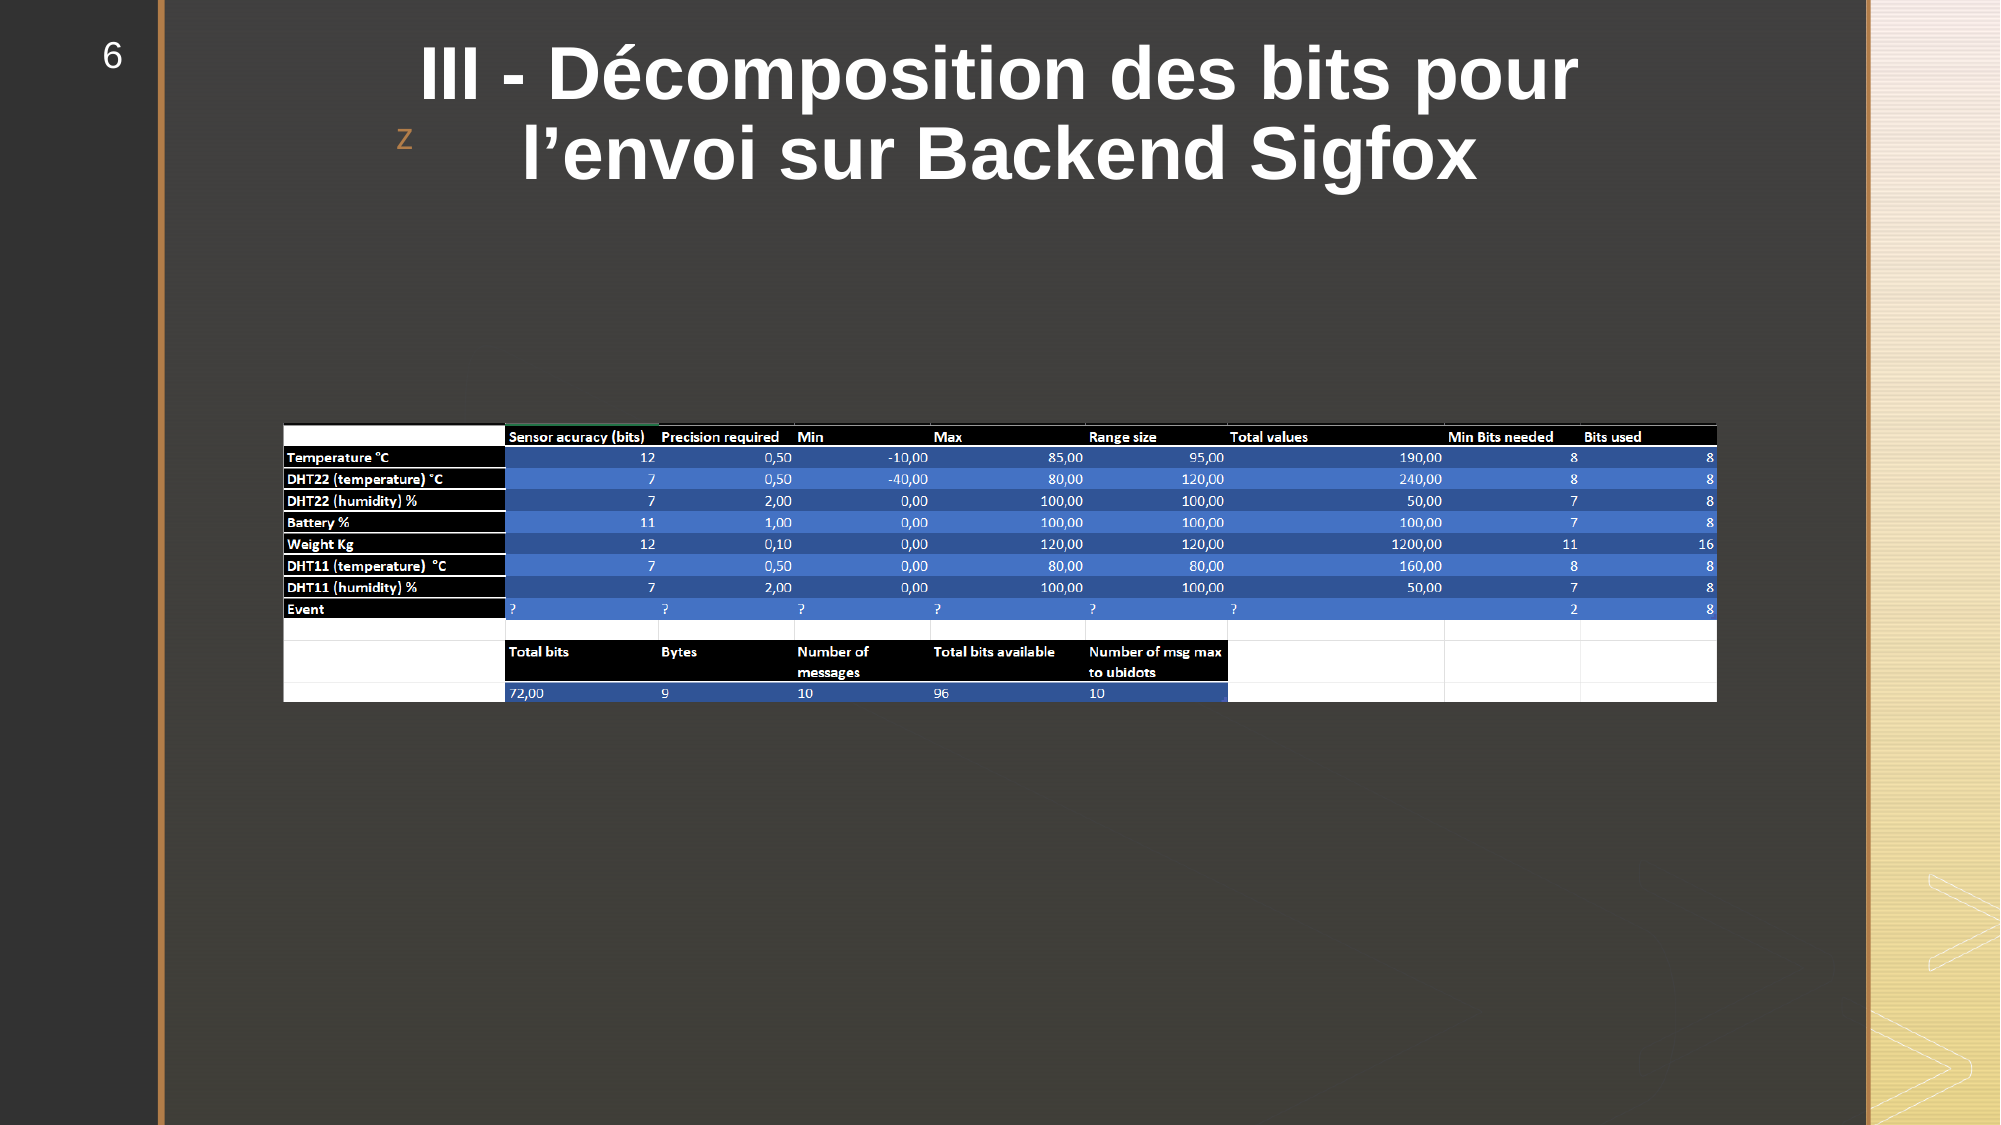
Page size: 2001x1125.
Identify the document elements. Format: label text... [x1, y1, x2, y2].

slide_number 6 [25, 26, 131, 80]
picture [1871, 0, 2000, 1125]
picture [283, 422, 1717, 703]
title III - Décomposition des bits pour l’envoi sur Backend Sigfox [347, 26, 1653, 204]
